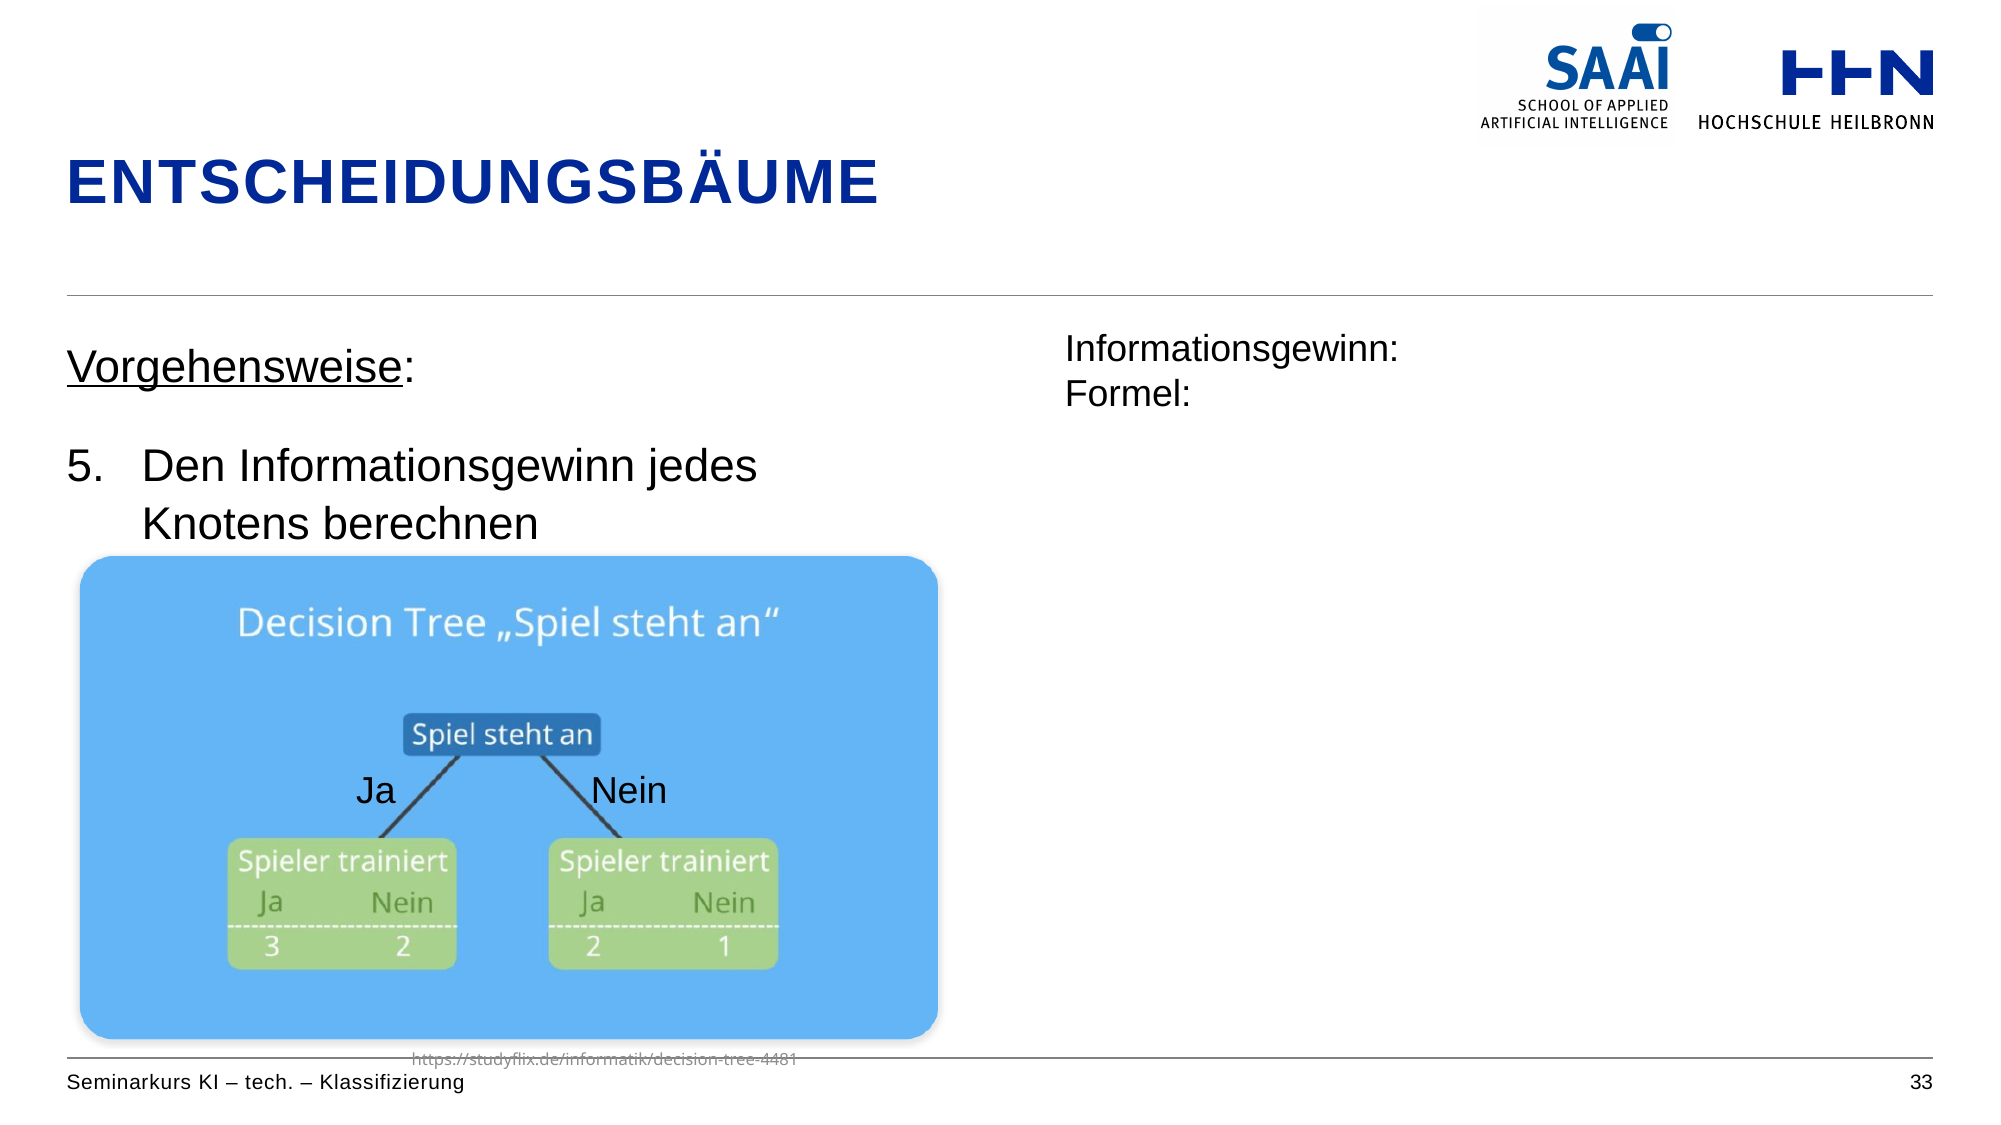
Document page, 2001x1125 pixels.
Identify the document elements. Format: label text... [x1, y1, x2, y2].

text_box https://studyflix.de/informatik/decision-tree-4481 [396, 1041, 1322, 1076]
slide_number 33 [1621, 1068, 1933, 1105]
picture [1476, 5, 1677, 147]
footer Seminarkurs KI – tech. – Klassifizierung [66, 1068, 1277, 1105]
list Vorgehensweise: Den Informationsgewinn jedes Knotens berechnen [66, 333, 919, 541]
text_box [65, 541, 950, 1049]
title Entscheidungsbäume [66, 147, 1933, 290]
